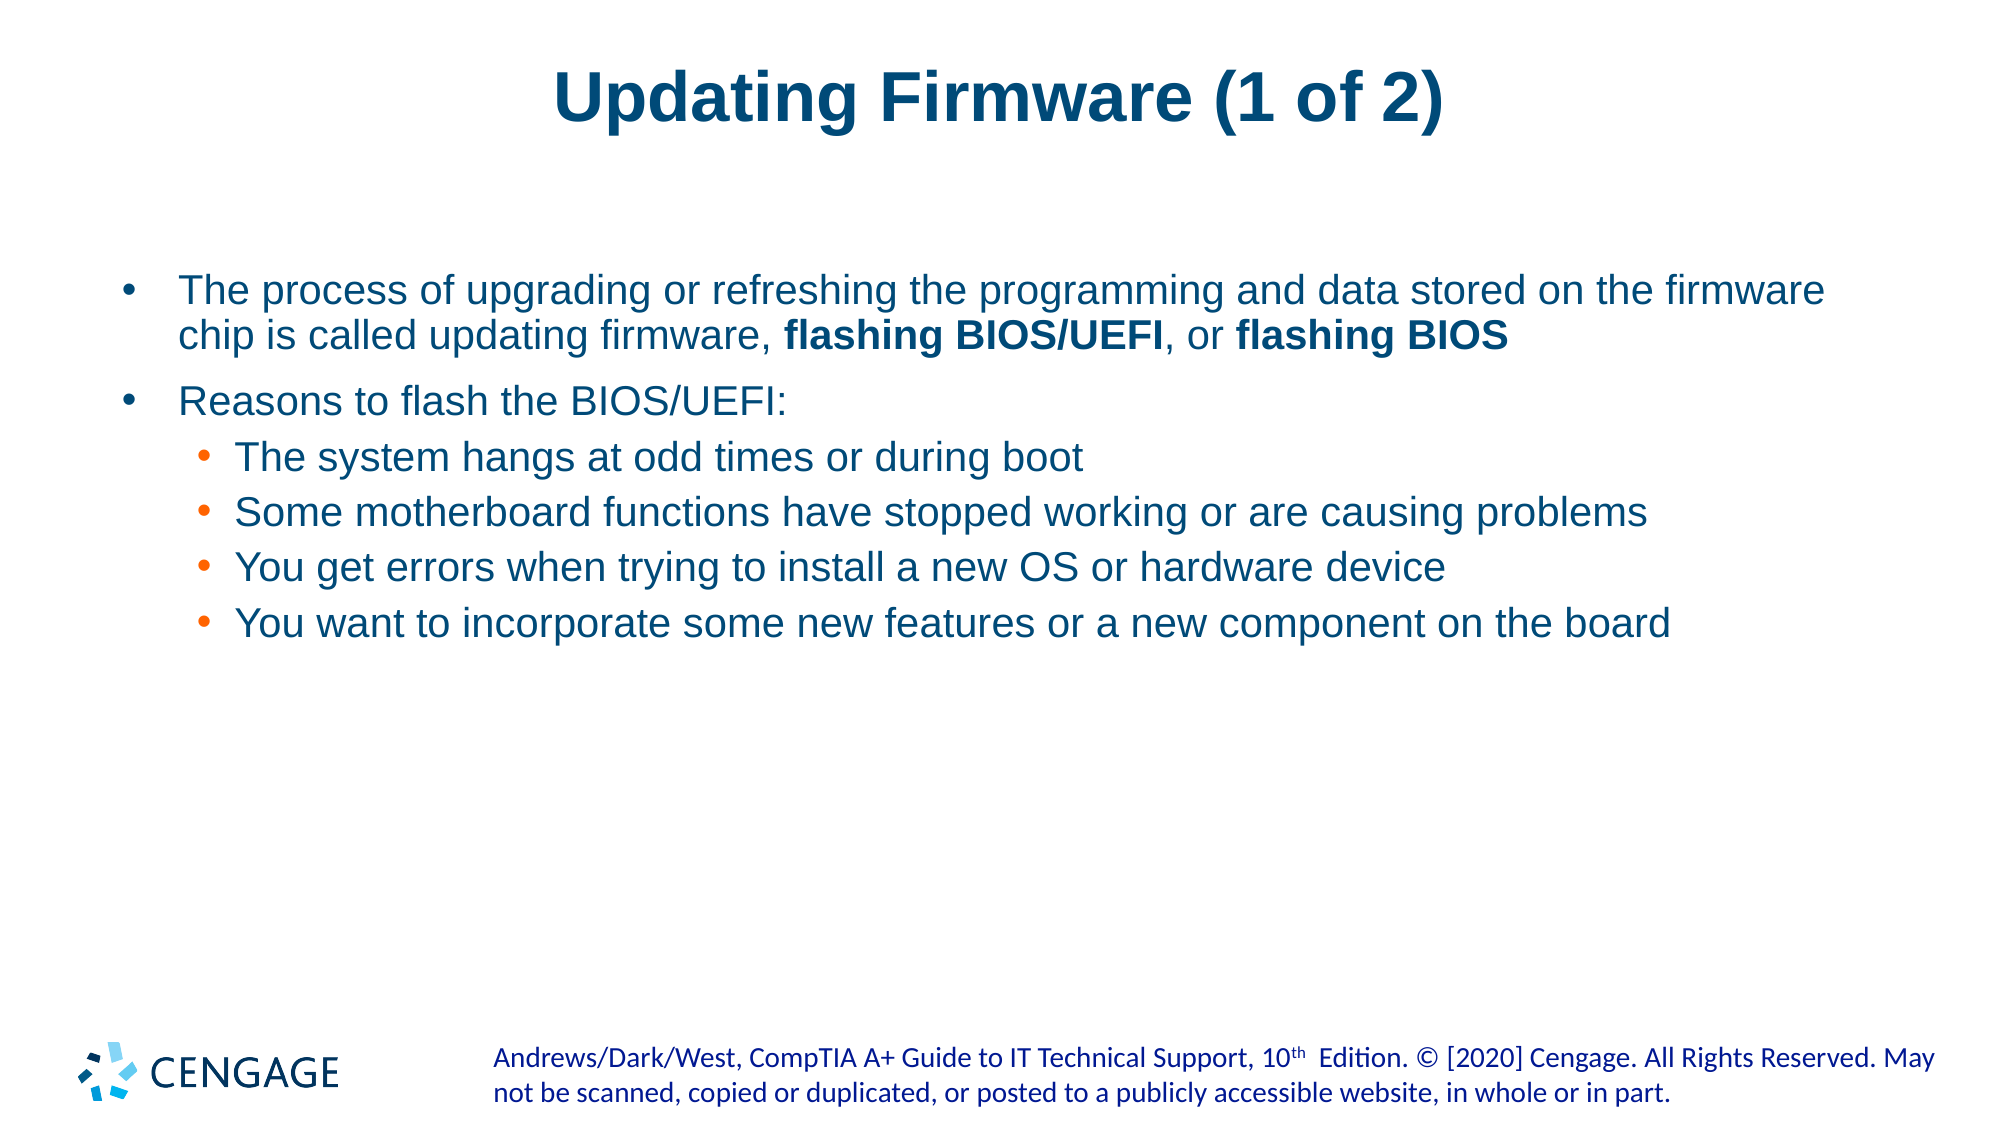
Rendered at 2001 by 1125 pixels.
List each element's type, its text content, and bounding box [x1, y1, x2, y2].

title Updating Firmware (1 of 2) [137, 59, 1863, 171]
picture [78, 1042, 338, 1101]
list The process of upgrading or refreshing the programming and data stored on the firmware chip is called updating firmware, flashing BIOS/UEFI, or flashing BIOS Reasons to flash the BIOS/UEFI: The system hangs at odd times or during boot Some motherboard functions have stopped working or are causing problems You get errors when trying to install a new OS or hardware device You want to incorporate some new features or a new component on the board [121, 268, 1880, 990]
